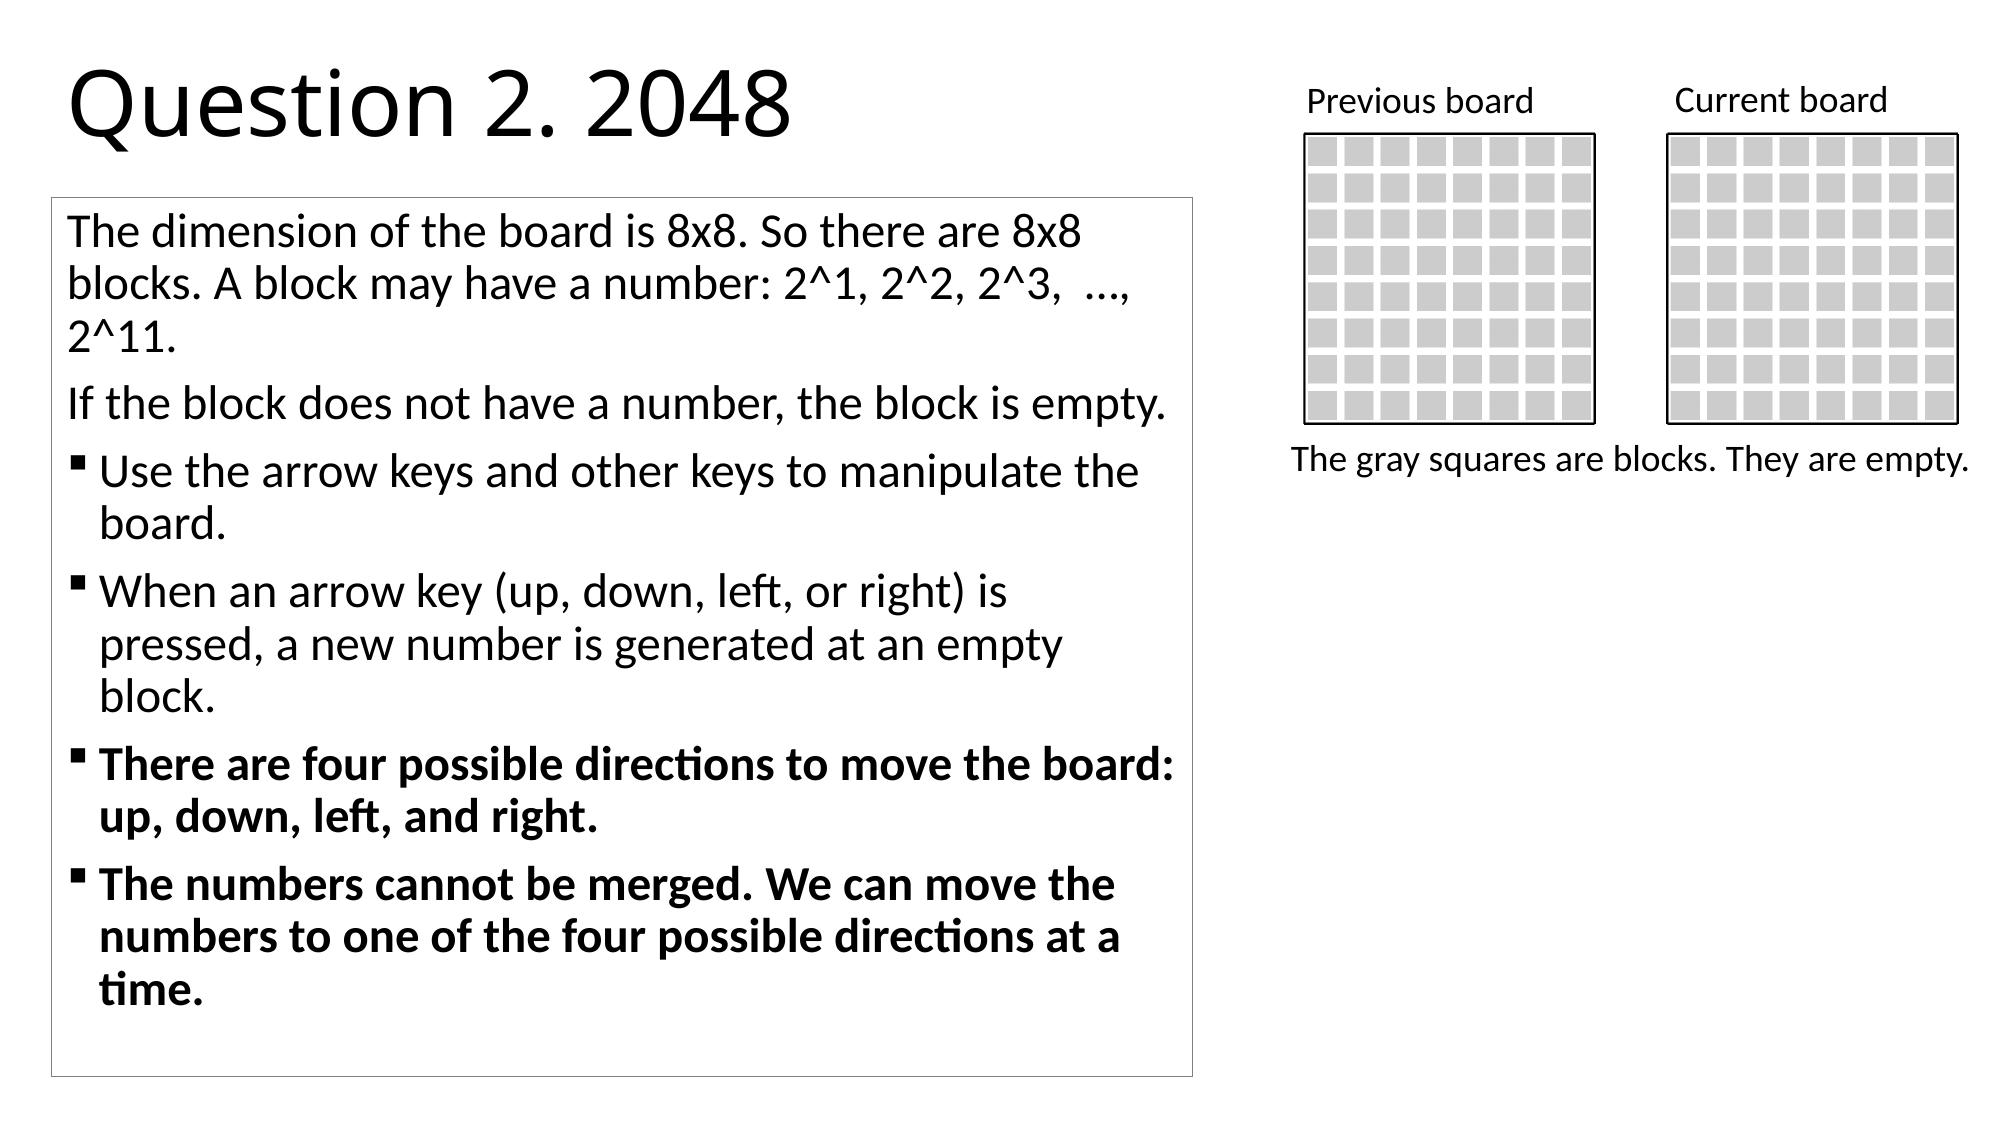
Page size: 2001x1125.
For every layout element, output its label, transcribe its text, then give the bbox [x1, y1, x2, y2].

list The dimension of the board is 8x8. So there are 8x8 blocks. A block may have a number: 2^1, 2^2, 2^3, …, 2^11. If the block does not have a number, the block is empty. Use the arrow keys and other keys to manipulate the board. When an arrow key (up, down, left, or right) is pressed, a new number is generated at an empty block. There are four possible directions to move the board: up, down, left, and right. The numbers cannot be merged. We can move the numbers to one of the four possible directions at a time. [51, 197, 1193, 1077]
picture [1299, 127, 1963, 428]
text_box Previous board [1291, 68, 1581, 129]
text_box The gray squares are blocks. They are empty. [1276, 427, 1987, 487]
text_box Current board [1660, 67, 1932, 127]
title Question 2. 2048 [51, 0, 1777, 216]
